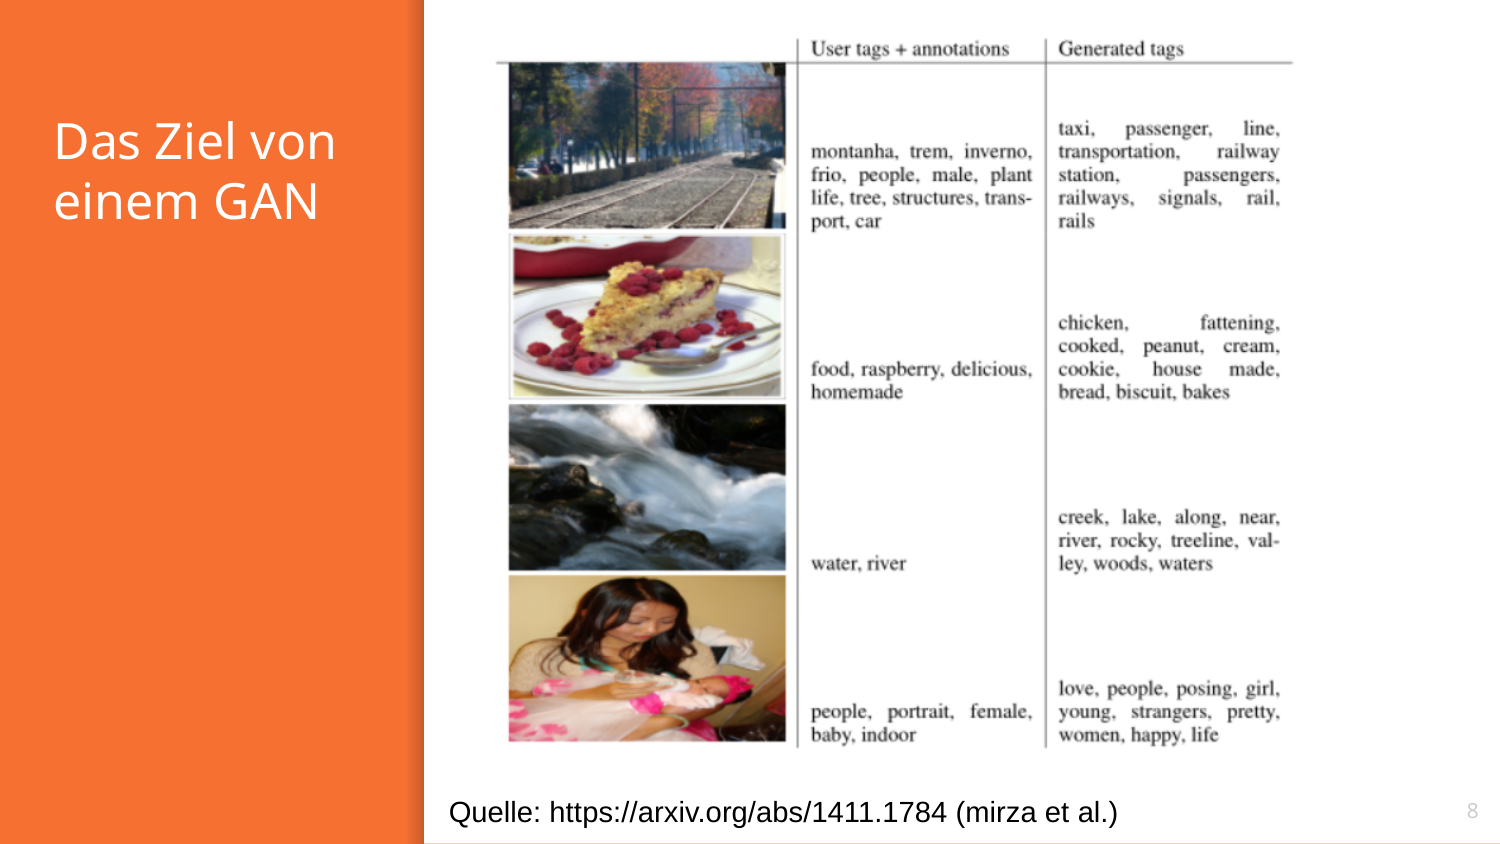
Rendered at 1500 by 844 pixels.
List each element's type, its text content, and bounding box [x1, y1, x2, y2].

slide_number 8 [1403, 779, 1494, 844]
picture [483, 27, 1376, 760]
title Das Ziel von einem GAN [38, 94, 375, 748]
text_box Quelle: https://arxiv.org/abs/1411.1784 (mirza et al.) [433, 786, 1386, 836]
